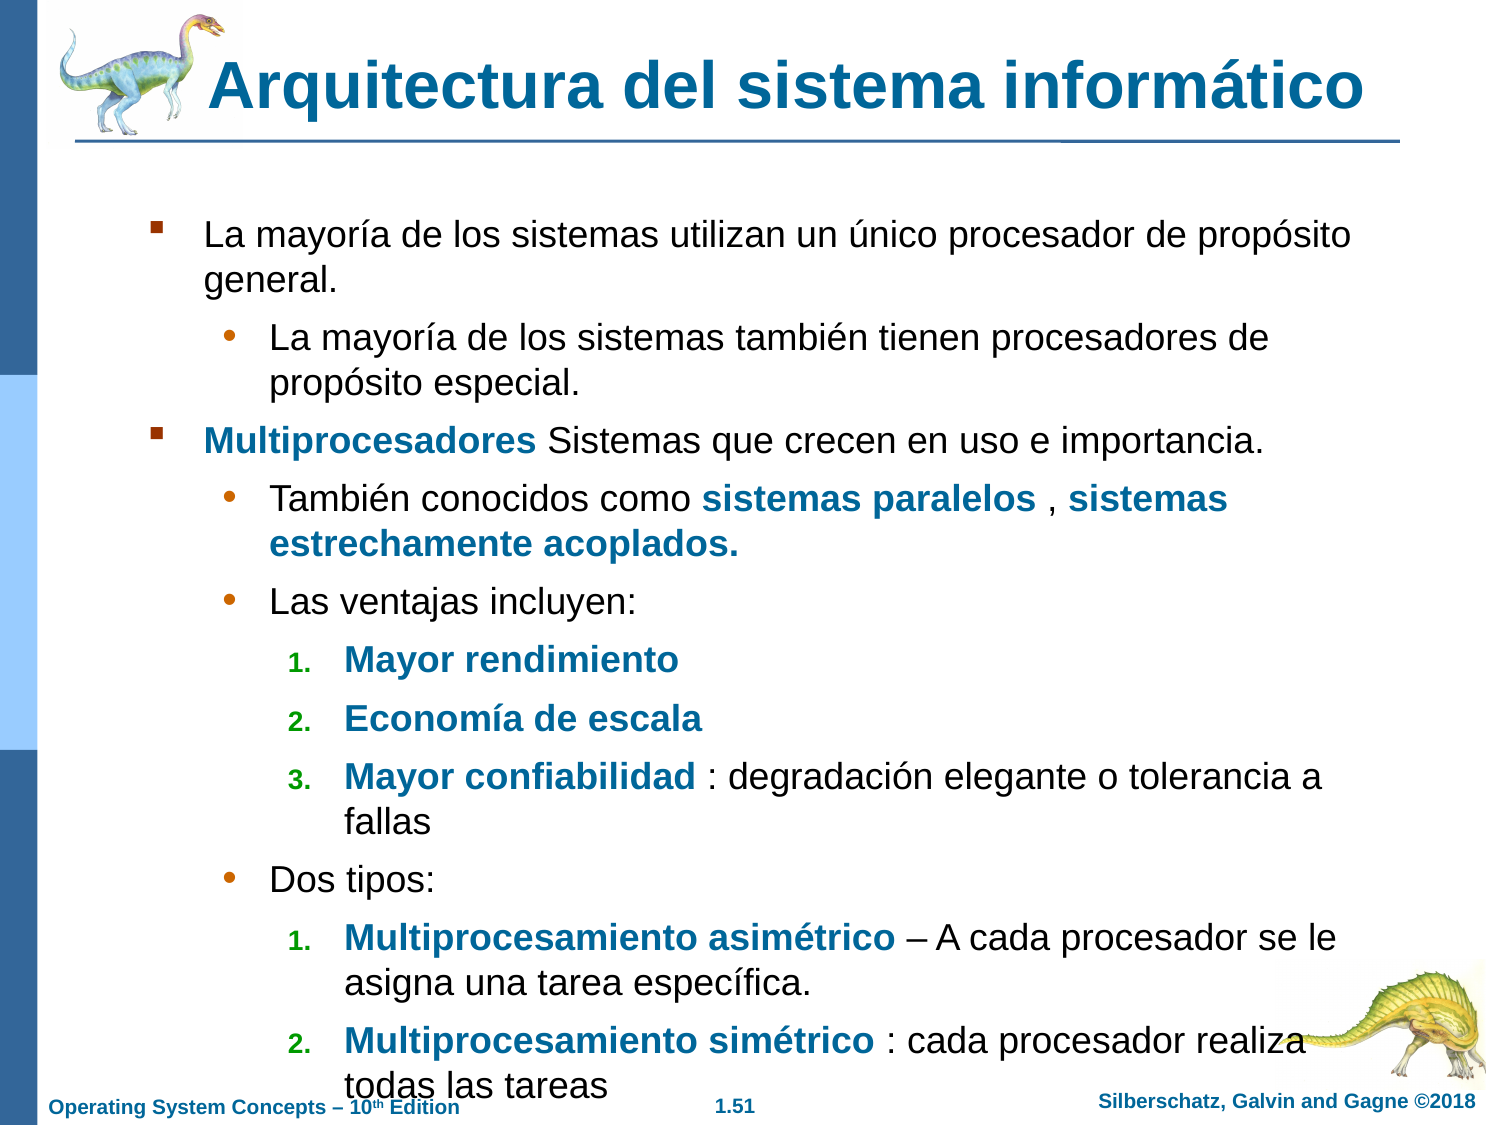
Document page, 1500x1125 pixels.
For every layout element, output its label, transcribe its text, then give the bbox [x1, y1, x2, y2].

list La mayoría de los sistemas utilizan un único procesador de propósito general. La mayoría de los sistemas también tienen procesadores de propósito especial. Multiprocesadores Sistemas que crecen en uso e importancia. También conocidos como sistemas paralelos , sistemas estrechamente acoplados. Las ventajas incluyen: Mayor rendimiento Economía de escala Mayor confiabilidad : degradación elegante o tolerancia a fallas Dos tipos: Multiprocesamiento asimétrico – A cada procesador se le asigna una tarea específica. Multiprocesamiento simétrico : cada procesador realiza todas las tareas [132, 202, 1395, 1001]
title Arquitectura del sistema informático [180, 37, 1395, 129]
picture [1275, 959, 1486, 1090]
picture [46, 0, 243, 149]
